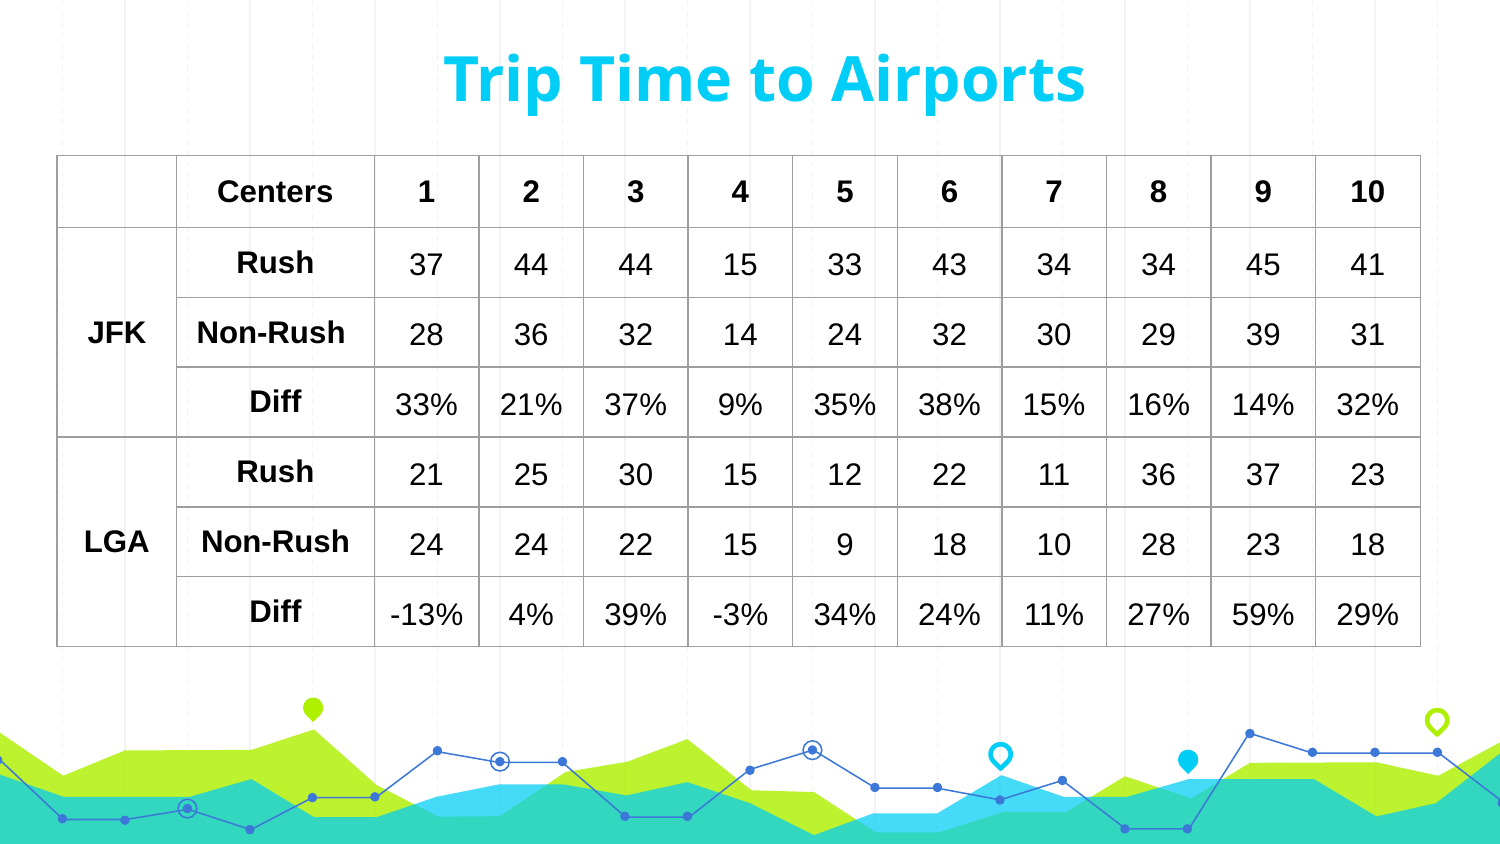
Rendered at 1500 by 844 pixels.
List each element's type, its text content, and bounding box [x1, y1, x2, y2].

table_cell 10 [1003, 508, 1106, 576]
table_cell -3% [689, 577, 792, 646]
table_cell Rush [177, 228, 374, 297]
table_cell 9% [689, 368, 792, 436]
table_cell 59% [1212, 577, 1315, 646]
table_cell 34 [1003, 228, 1106, 297]
table_cell 37 [1212, 438, 1315, 506]
table_cell 32 [898, 298, 1001, 366]
table_cell 38% [898, 368, 1001, 436]
table_cell 36 [480, 298, 583, 366]
table_cell 24% [898, 577, 1001, 646]
table_cell 30 [584, 438, 687, 506]
table_header 10 [1316, 156, 1420, 227]
table_cell 44 [584, 228, 687, 297]
table_header Centers [177, 156, 374, 227]
table_cell 15 [689, 438, 792, 506]
table_cell 35% [793, 368, 897, 436]
table_header 7 [1003, 156, 1106, 227]
table_cell 11 [1003, 438, 1106, 506]
table_header 2 [480, 156, 583, 227]
table_cell 23 [1316, 438, 1420, 506]
table_cell 33 [793, 228, 897, 297]
table_cell 12 [793, 438, 897, 506]
table_cell 39% [584, 577, 687, 646]
table_cell 23 [1212, 508, 1315, 576]
table_header 6 [898, 156, 1001, 227]
table_cell 33% [375, 368, 478, 436]
table_cell 34 [1107, 228, 1210, 297]
table_header 4 [689, 156, 792, 227]
table_cell 21 [375, 438, 478, 506]
table_header [58, 156, 176, 227]
table_cell 14% [1212, 368, 1315, 436]
table_cell 28 [1107, 508, 1210, 576]
table_cell 28 [375, 298, 478, 366]
text_box Trip Time to Airports [200, 10, 1331, 143]
table_cell 32% [1316, 368, 1420, 436]
table_cell 39 [1212, 298, 1315, 366]
table_cell 29 [1107, 298, 1210, 366]
table_cell 31 [1316, 298, 1420, 366]
table_cell 15% [1003, 368, 1106, 436]
table_cell Non-Rush [177, 508, 374, 576]
table_cell 25 [480, 438, 583, 506]
table_cell LGA [58, 438, 176, 646]
table_cell 30 [1003, 298, 1106, 366]
table_cell -13% [375, 577, 478, 646]
table_cell 18 [1316, 508, 1420, 576]
table_cell 36 [1107, 438, 1210, 506]
table_cell Diff [177, 577, 374, 646]
table_header 3 [584, 156, 687, 227]
table_cell 9 [793, 508, 897, 576]
table_cell 34% [793, 577, 897, 646]
table_cell 11% [1003, 577, 1106, 646]
table_cell 21% [480, 368, 583, 436]
table_cell 24 [480, 508, 583, 576]
table_cell 44 [480, 228, 583, 297]
table_cell 4% [480, 577, 583, 646]
table_cell 15 [689, 228, 792, 297]
table_cell 41 [1316, 228, 1420, 297]
table_cell 29% [1316, 577, 1420, 646]
table_cell 32 [584, 298, 687, 366]
table_cell 43 [898, 228, 1001, 297]
table_cell 22 [584, 508, 687, 576]
table_header 9 [1212, 156, 1315, 227]
table_header 1 [375, 156, 478, 227]
table_cell 15 [689, 508, 792, 576]
table_cell Non-Rush [177, 298, 374, 366]
table_cell 18 [898, 508, 1001, 576]
table_cell 16% [1107, 368, 1210, 436]
table_cell 37 [375, 228, 478, 297]
table_cell 37% [584, 368, 687, 436]
table_cell 22 [898, 438, 1001, 506]
table_header 8 [1107, 156, 1210, 227]
table_cell Diff [177, 368, 374, 436]
table_cell 24 [793, 298, 897, 366]
table_cell 27% [1107, 577, 1210, 646]
table_cell 24 [375, 508, 478, 576]
table_cell 45 [1212, 228, 1315, 297]
table_header 5 [793, 156, 897, 227]
table_cell JFK [58, 228, 176, 436]
table_cell Rush [177, 438, 374, 506]
table_cell 14 [689, 298, 792, 366]
